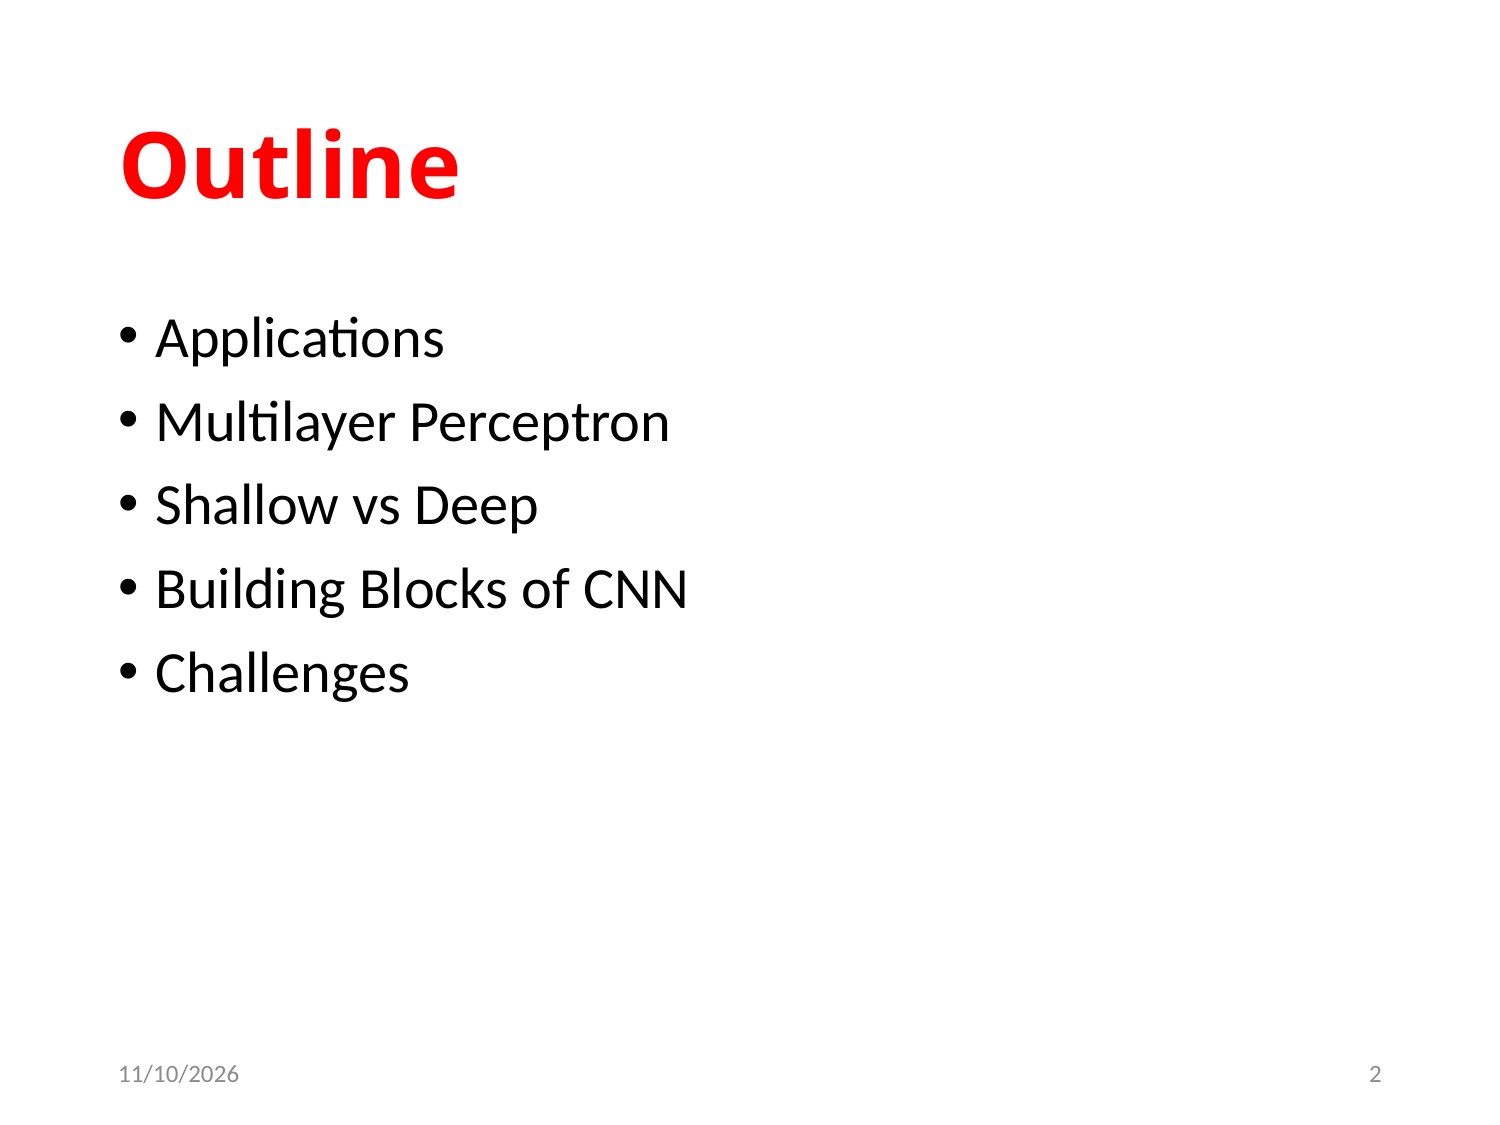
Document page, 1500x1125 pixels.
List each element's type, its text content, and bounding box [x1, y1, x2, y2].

list Applications Multilayer Perceptron Shallow vs Deep Building Blocks of CNN Challenges [103, 299, 1397, 1014]
title Outline [103, 59, 1397, 278]
slide_number 2 [1059, 1042, 1397, 1103]
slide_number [103, 1042, 441, 1103]
